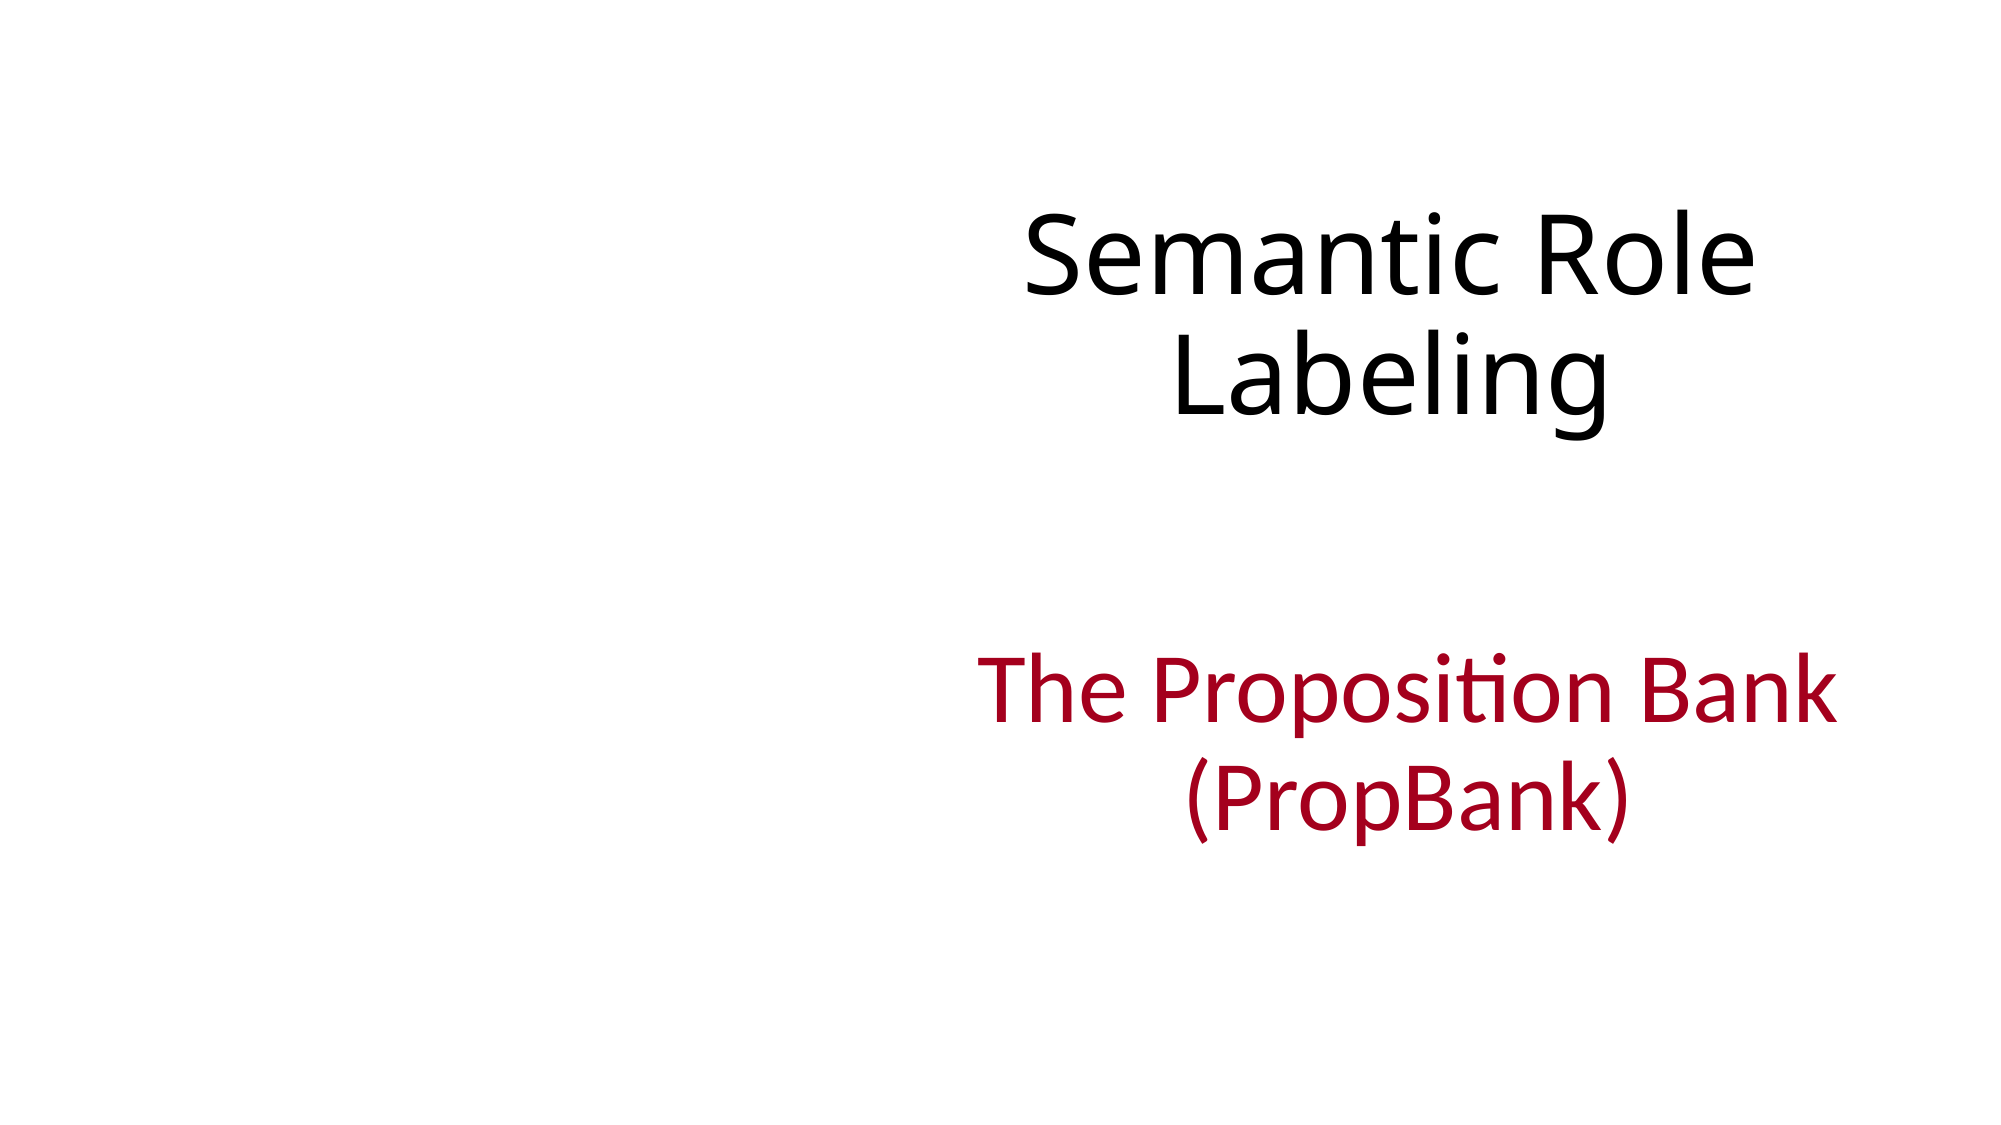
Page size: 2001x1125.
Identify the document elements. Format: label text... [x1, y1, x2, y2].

subtitle The Proposition Bank (PropBank) [816, 629, 2000, 996]
title Semantic Role Labeling [866, 29, 1917, 446]
